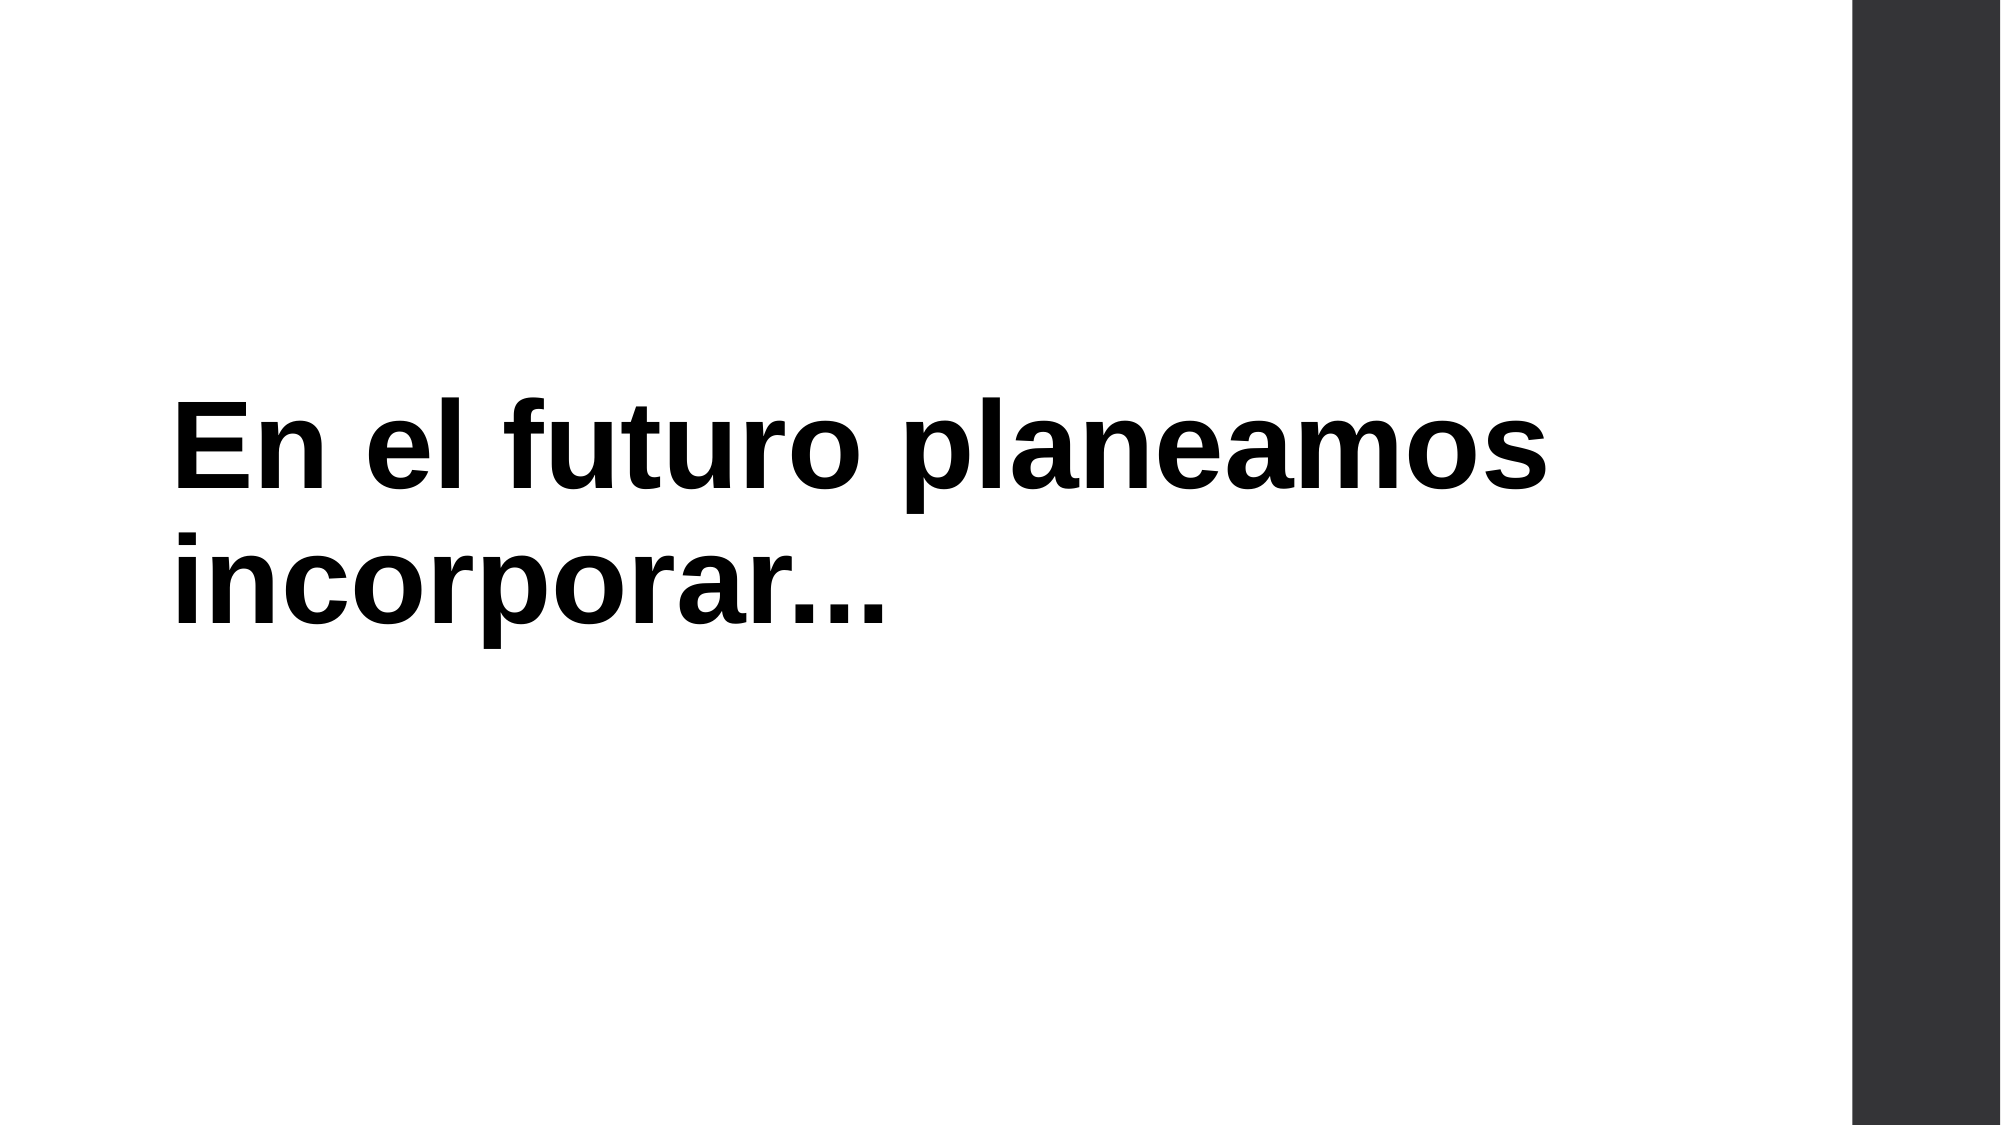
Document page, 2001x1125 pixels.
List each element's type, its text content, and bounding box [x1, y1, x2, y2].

title En el futuro planeamos incorporar... [154, 440, 1745, 658]
